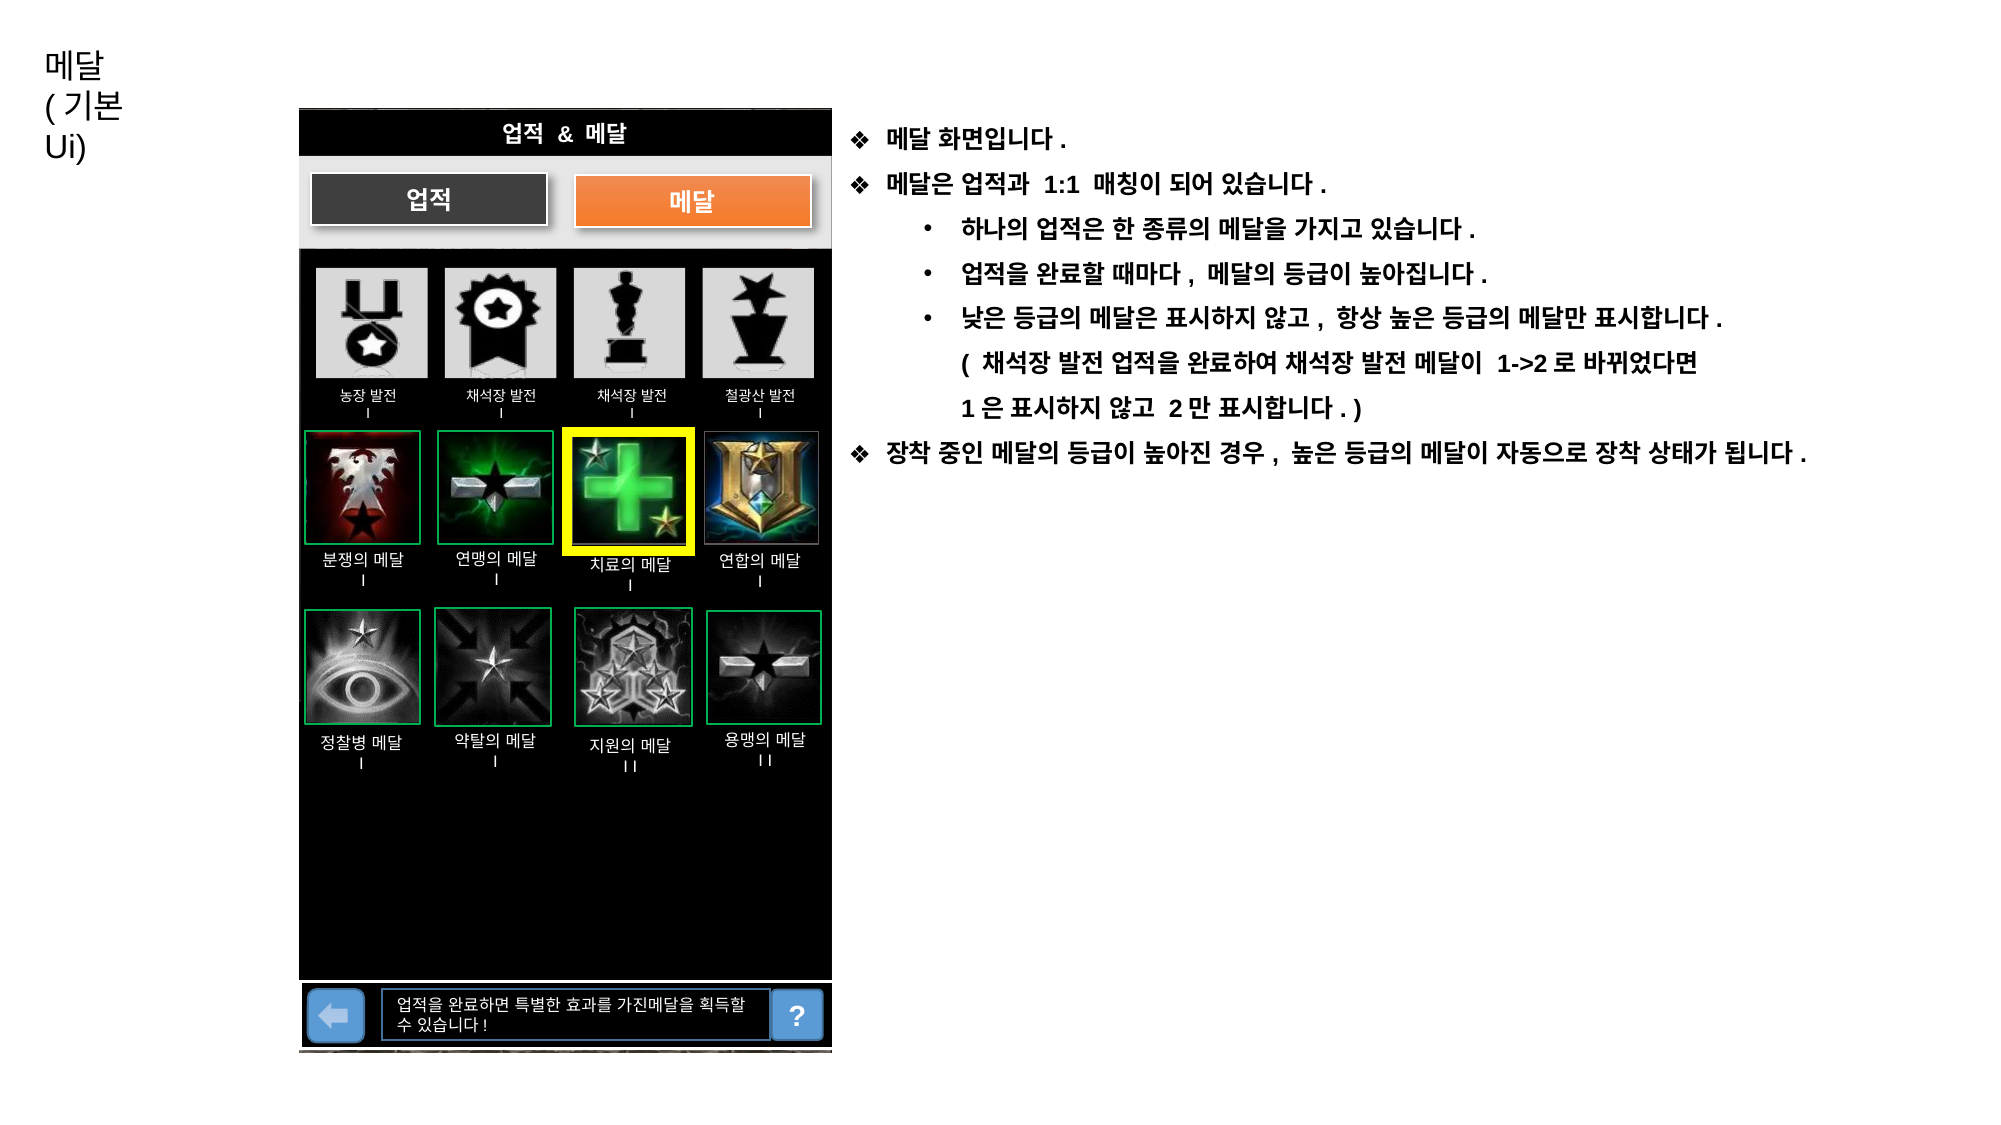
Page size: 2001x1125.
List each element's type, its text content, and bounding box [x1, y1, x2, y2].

text_box 메달 (기본Ui) [29, 37, 180, 134]
text_box 메달 화면입니다. 메달은 업적과 1:1 매칭이 되어 있습니다. 하나의 업적은 한 종류의 메달을 가지고 있습니다. 업적을 완료할 때마다, 메달의 등급이 높아집니다. 낮은 등급의 메달은 표시하지 않고, 항상 높은 등급의 메달만 표시합니다. ( 채석장 발전 업적을 완료하여 채석장 발전 메달이 1->2로 바뀌었다면 1은 표시하지 않고 2만 표시합니다. ) 장착 중인 메달의 등급이 높아진 경우, 높은 등급의 메달이 자동으로 장착 상태가 됩니다. [833, 100, 1988, 728]
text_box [298, 108, 834, 1053]
